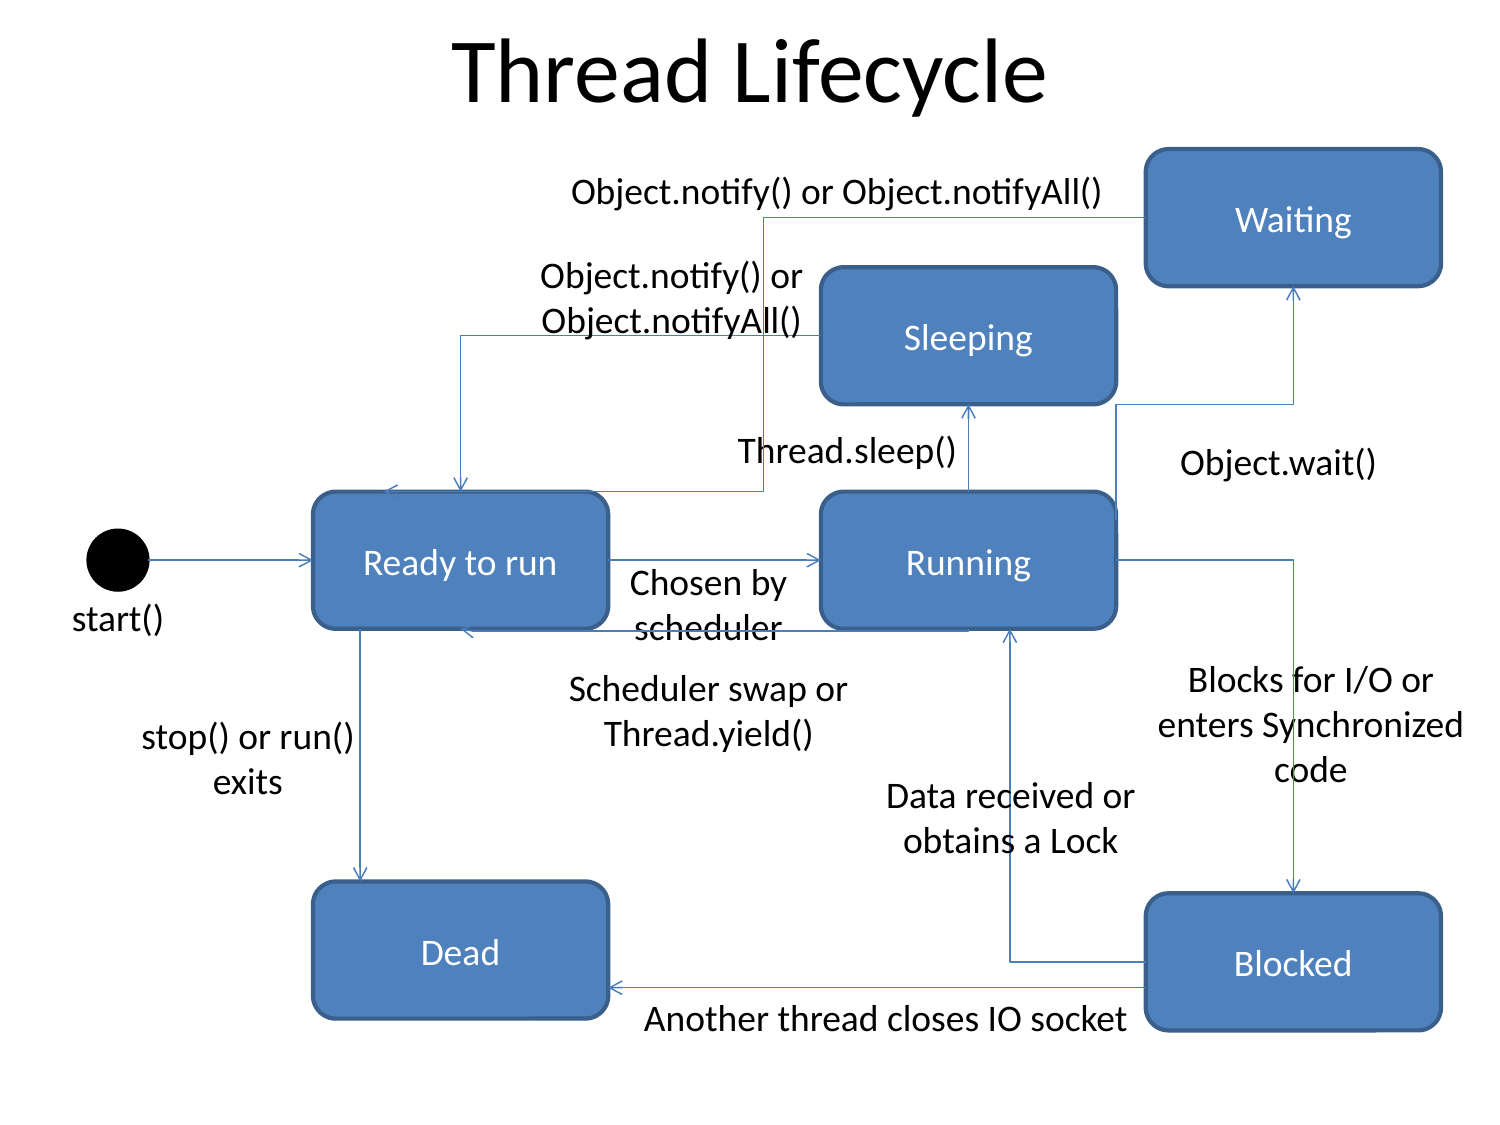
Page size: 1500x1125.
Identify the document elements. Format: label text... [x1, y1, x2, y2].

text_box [5, 148, 1483, 1047]
title Thread Lifecycle [75, 0, 1425, 147]
